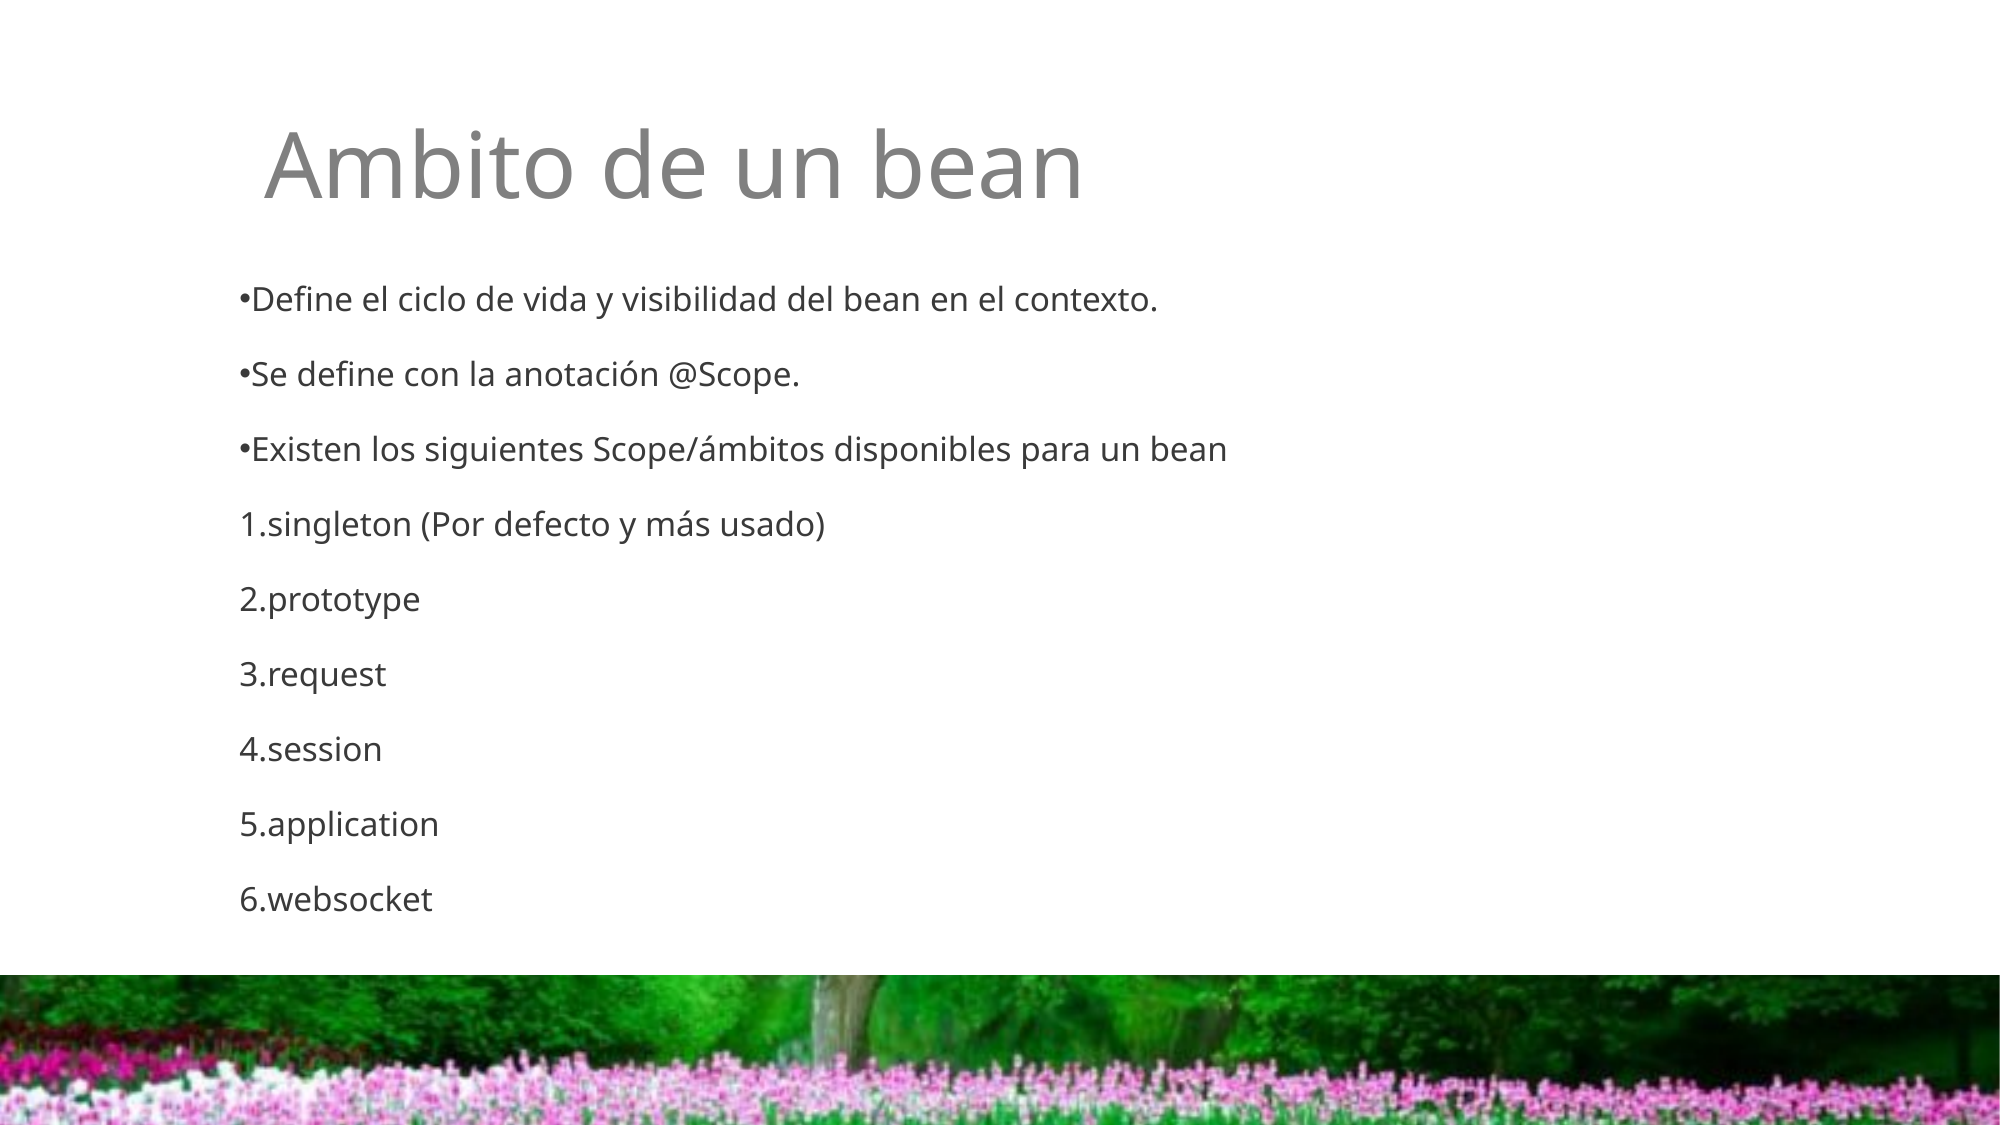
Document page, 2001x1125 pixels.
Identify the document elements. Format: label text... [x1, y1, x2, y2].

title Ambito de un bean [249, 59, 1888, 278]
list Define el ciclo de vida y visibilidad del bean en el contexto. Se define con la anotación @Scope. Existen los siguientes Scope/ámbitos disponibles para un bean singleton (Por defecto y más usado) prototype request session application websocket [224, 256, 1875, 732]
picture [0, 974, 2000, 1125]
